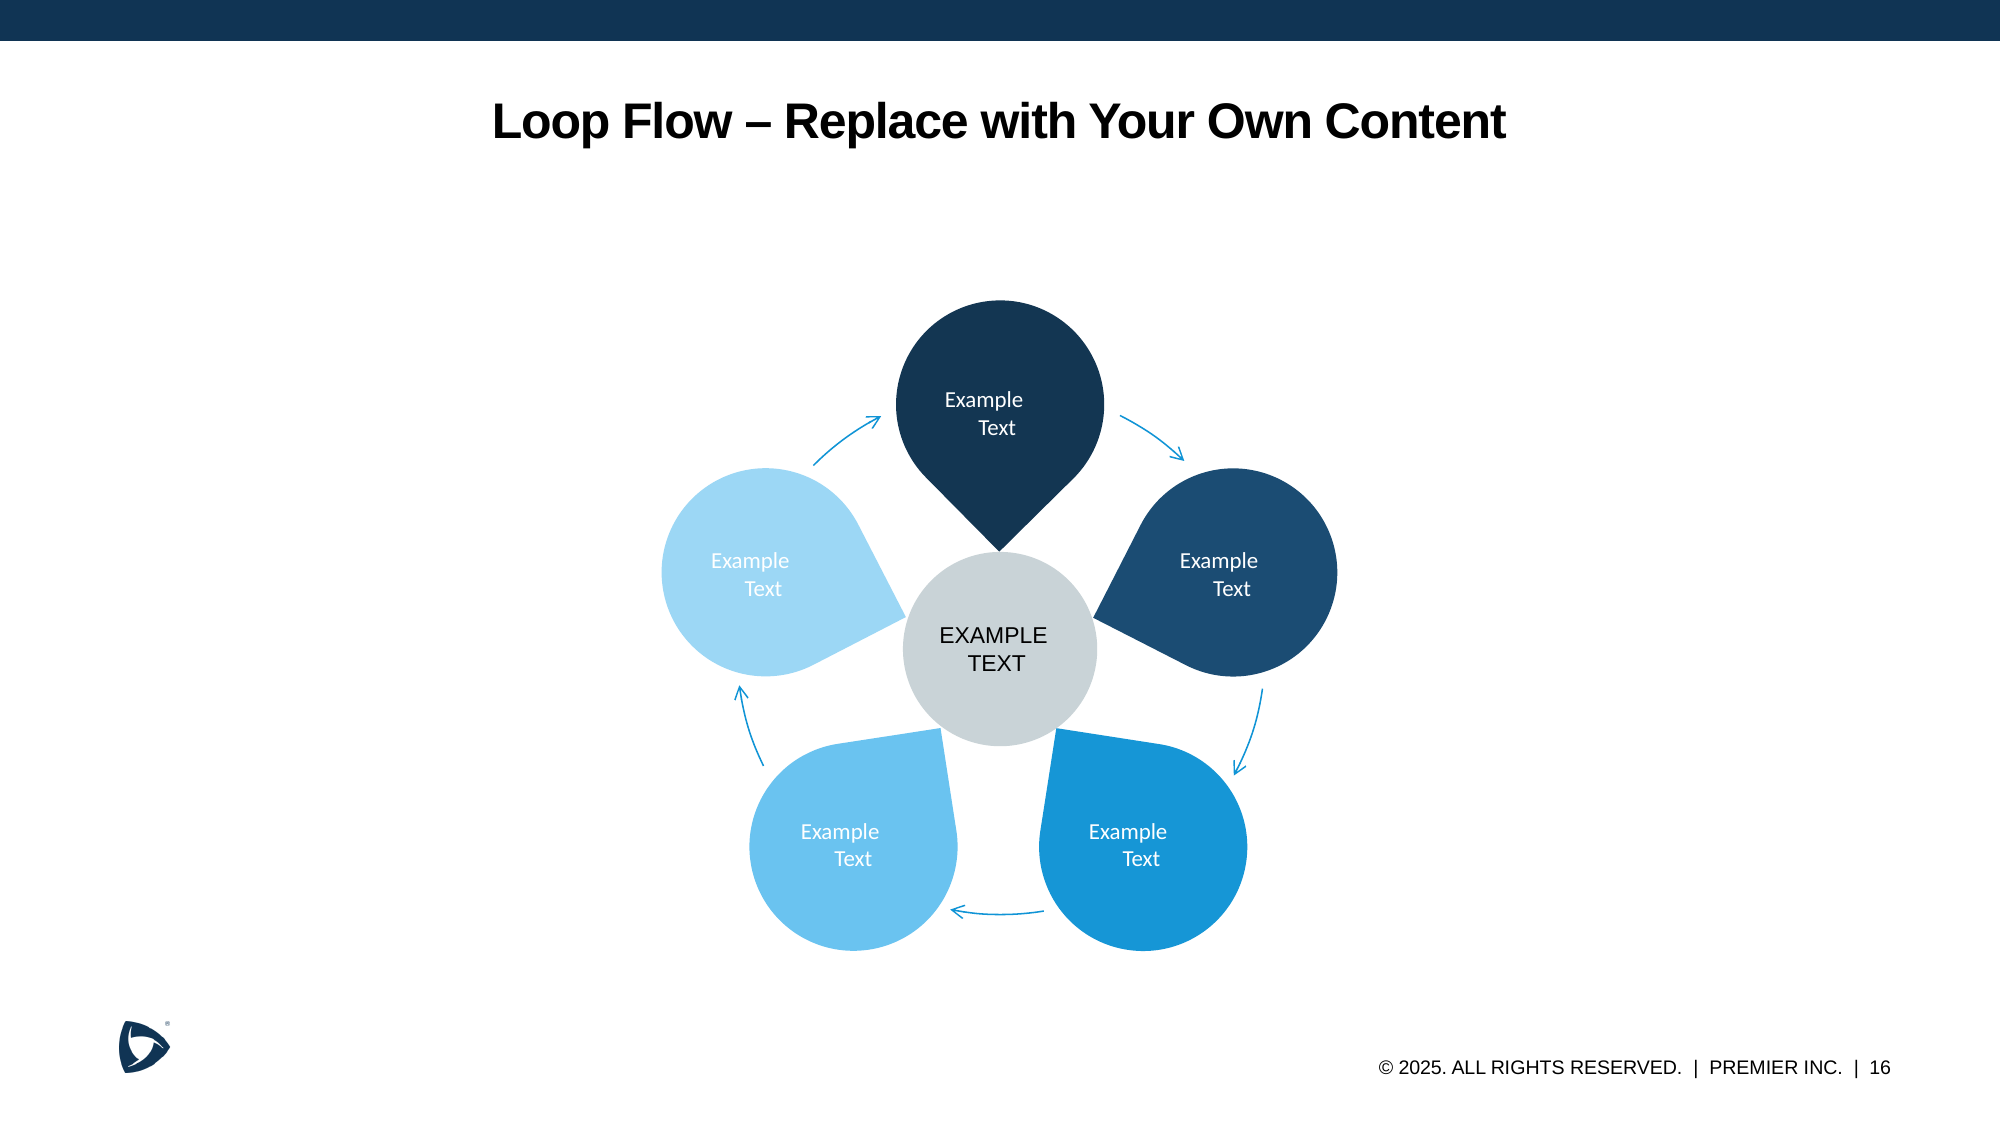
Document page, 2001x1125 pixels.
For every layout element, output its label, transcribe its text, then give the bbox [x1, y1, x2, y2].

picture [0, 0, 2000, 1125]
title Loop Flow – Replace with Your Own Content [75, 65, 1924, 183]
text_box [661, 300, 1338, 952]
